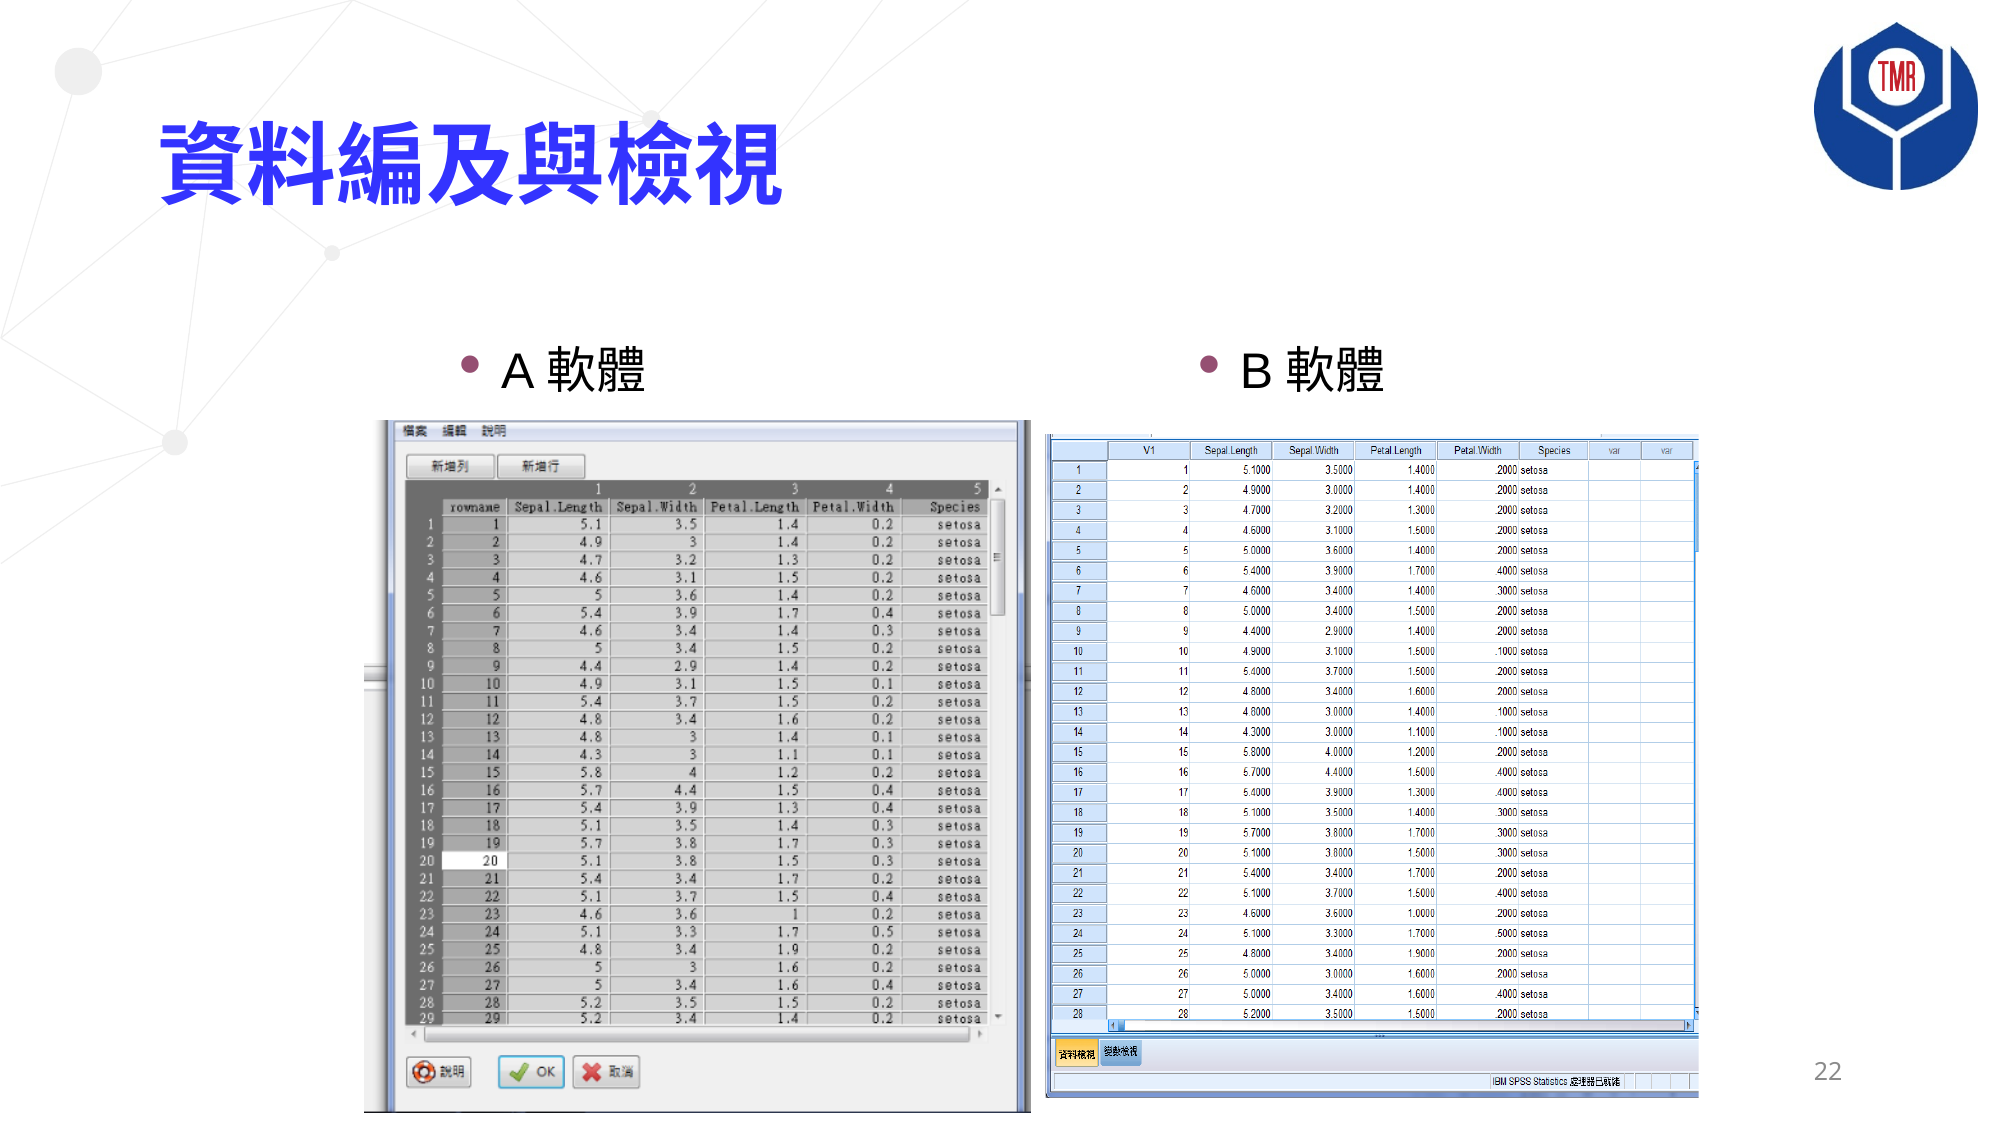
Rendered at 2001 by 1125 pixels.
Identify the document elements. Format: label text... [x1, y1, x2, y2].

slide_number 22 [1412, 1042, 1863, 1103]
text_box B軟體 [1182, 330, 1535, 421]
text_box A軟體 [443, 330, 796, 420]
title 資料編及與檢視 [137, 59, 1863, 278]
picture [0, 0, 2000, 1125]
